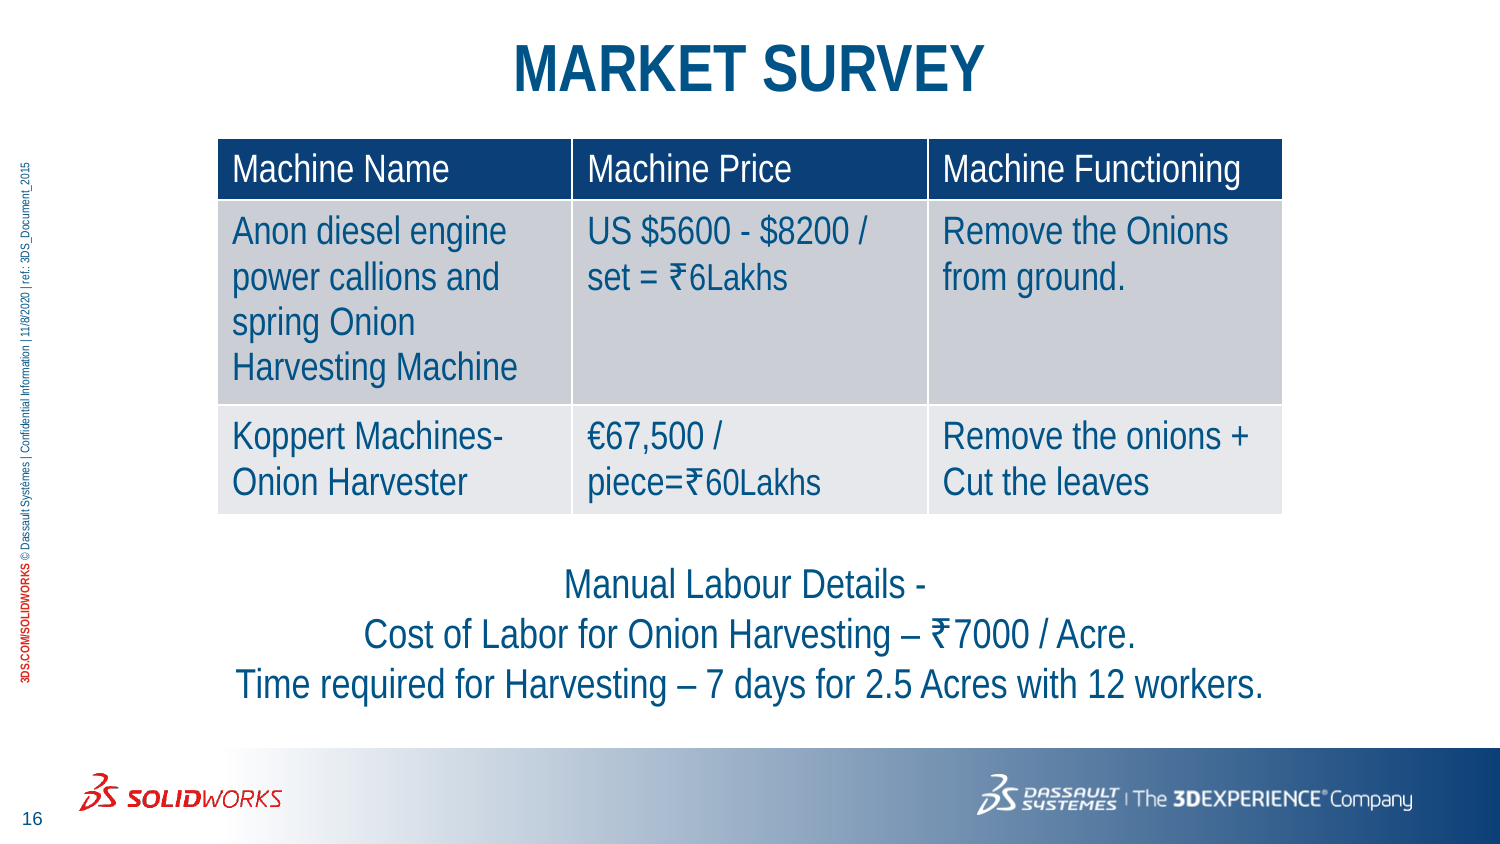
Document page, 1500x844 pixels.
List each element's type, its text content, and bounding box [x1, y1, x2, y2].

table_header Machine Price [573, 139, 927, 199]
text_box MARKET SURVEY [0, 17, 1500, 113]
picture [977, 774, 1412, 815]
table_cell Remove the Onions from ground. [929, 201, 1282, 404]
table_cell €67,500 / piece=₹60Lakhs [573, 406, 927, 514]
table_cell Anon diesel engine power callions and spring Onion Harvesting Machine [218, 201, 571, 404]
table_header Machine Functioning [929, 139, 1282, 199]
table_cell Koppert Machines- Onion Harvester [218, 406, 571, 514]
table_cell US $5600 - $8200 / set = ₹6Lakhs [573, 201, 927, 404]
text_box Manual Labour Details - Cost of Labor for Onion Harvesting – ₹7000 / Acre. Time required for Harvesting – 7 days for 2.5 Acres with 12 workers. [0, 549, 1500, 757]
table_header Machine Name [218, 139, 571, 199]
table_cell Remove the onions + Cut the leaves [929, 406, 1282, 514]
picture [79, 773, 282, 811]
